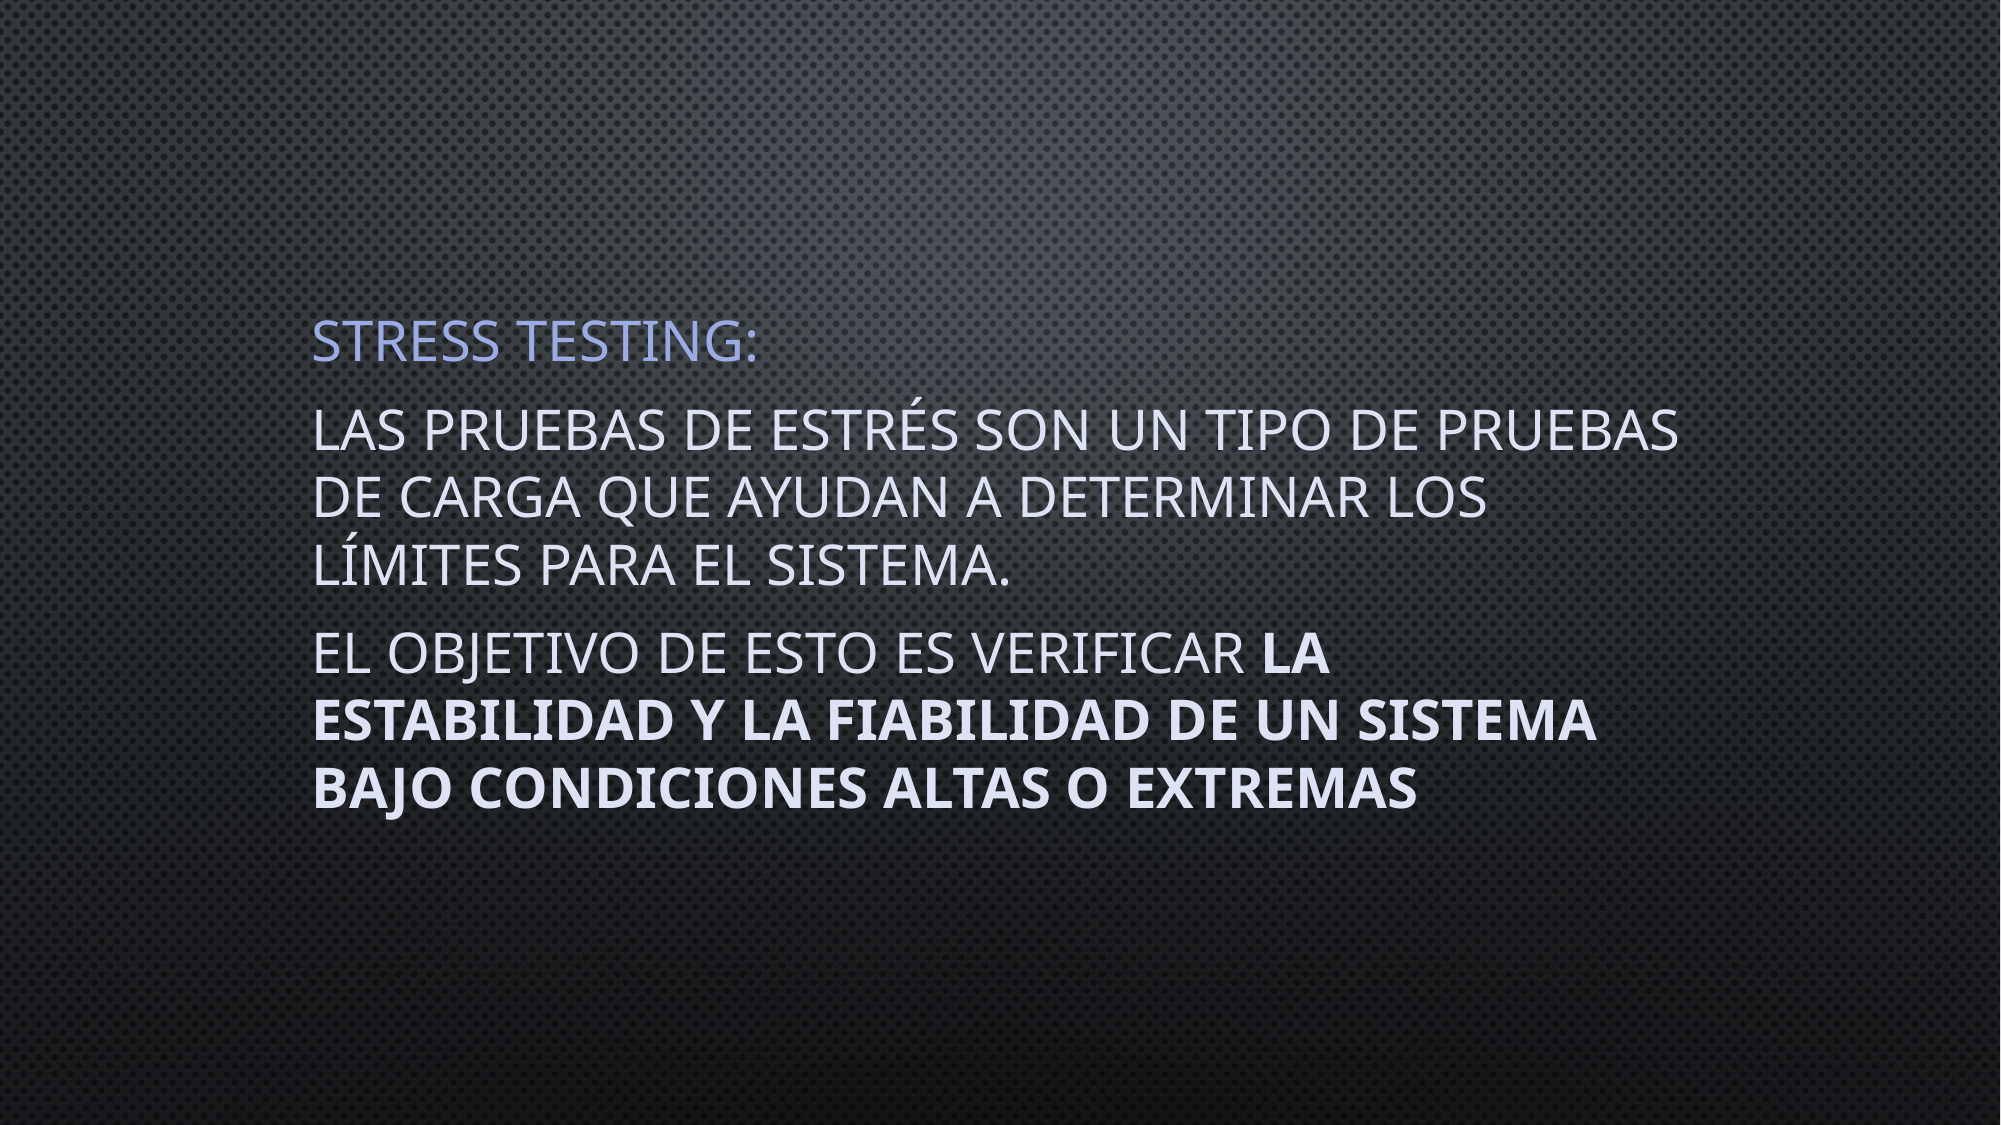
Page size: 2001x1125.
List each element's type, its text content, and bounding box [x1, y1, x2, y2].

list Stress testing: las pruebas de estrés son un tipo de pruebas de carga que ayudan a determinar los límites para el sistema. el objetivo de esto es verificar la estabilidad y la fiabilidad de un sistema bajo condiciones altas o extremas [296, 236, 1704, 889]
picture [0, 0, 2001, 1125]
